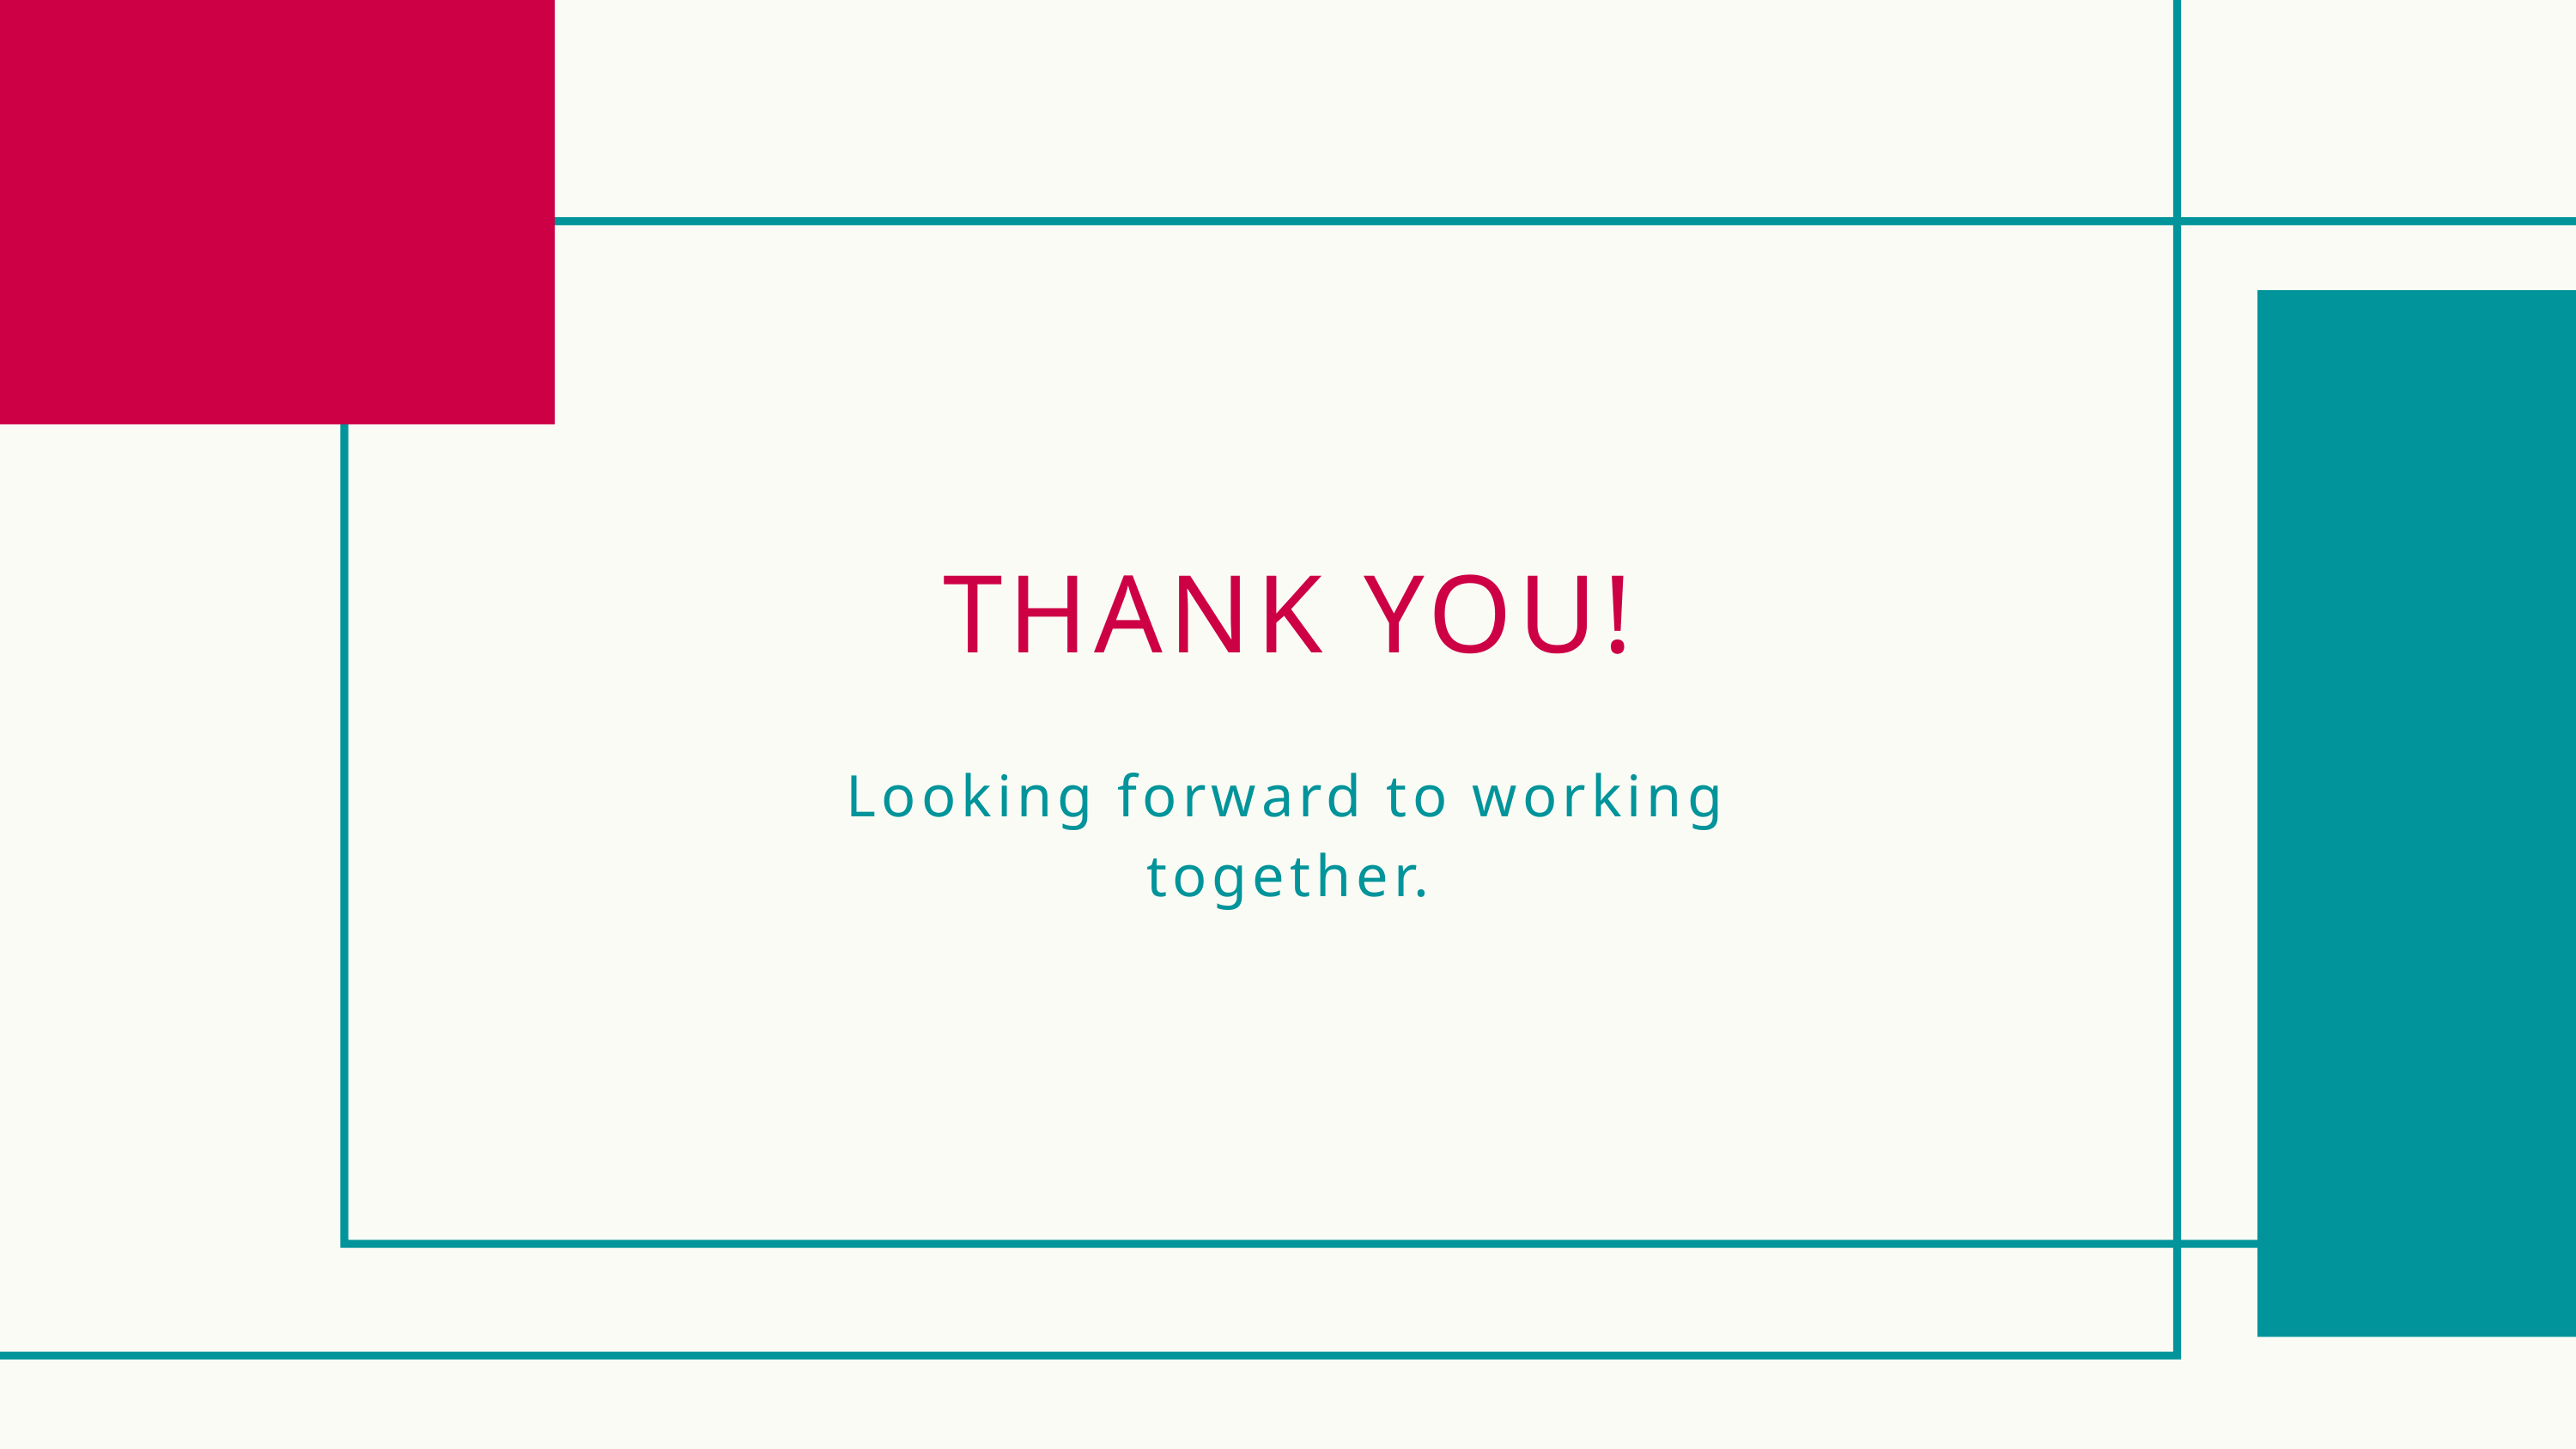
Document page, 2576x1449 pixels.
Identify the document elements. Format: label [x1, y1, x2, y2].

text_box [0, 0, 2182, 1360]
text_box [2257, 1258, 2576, 1337]
text_box [615, 546, 1960, 902]
text_box [2185, 216, 2576, 1248]
